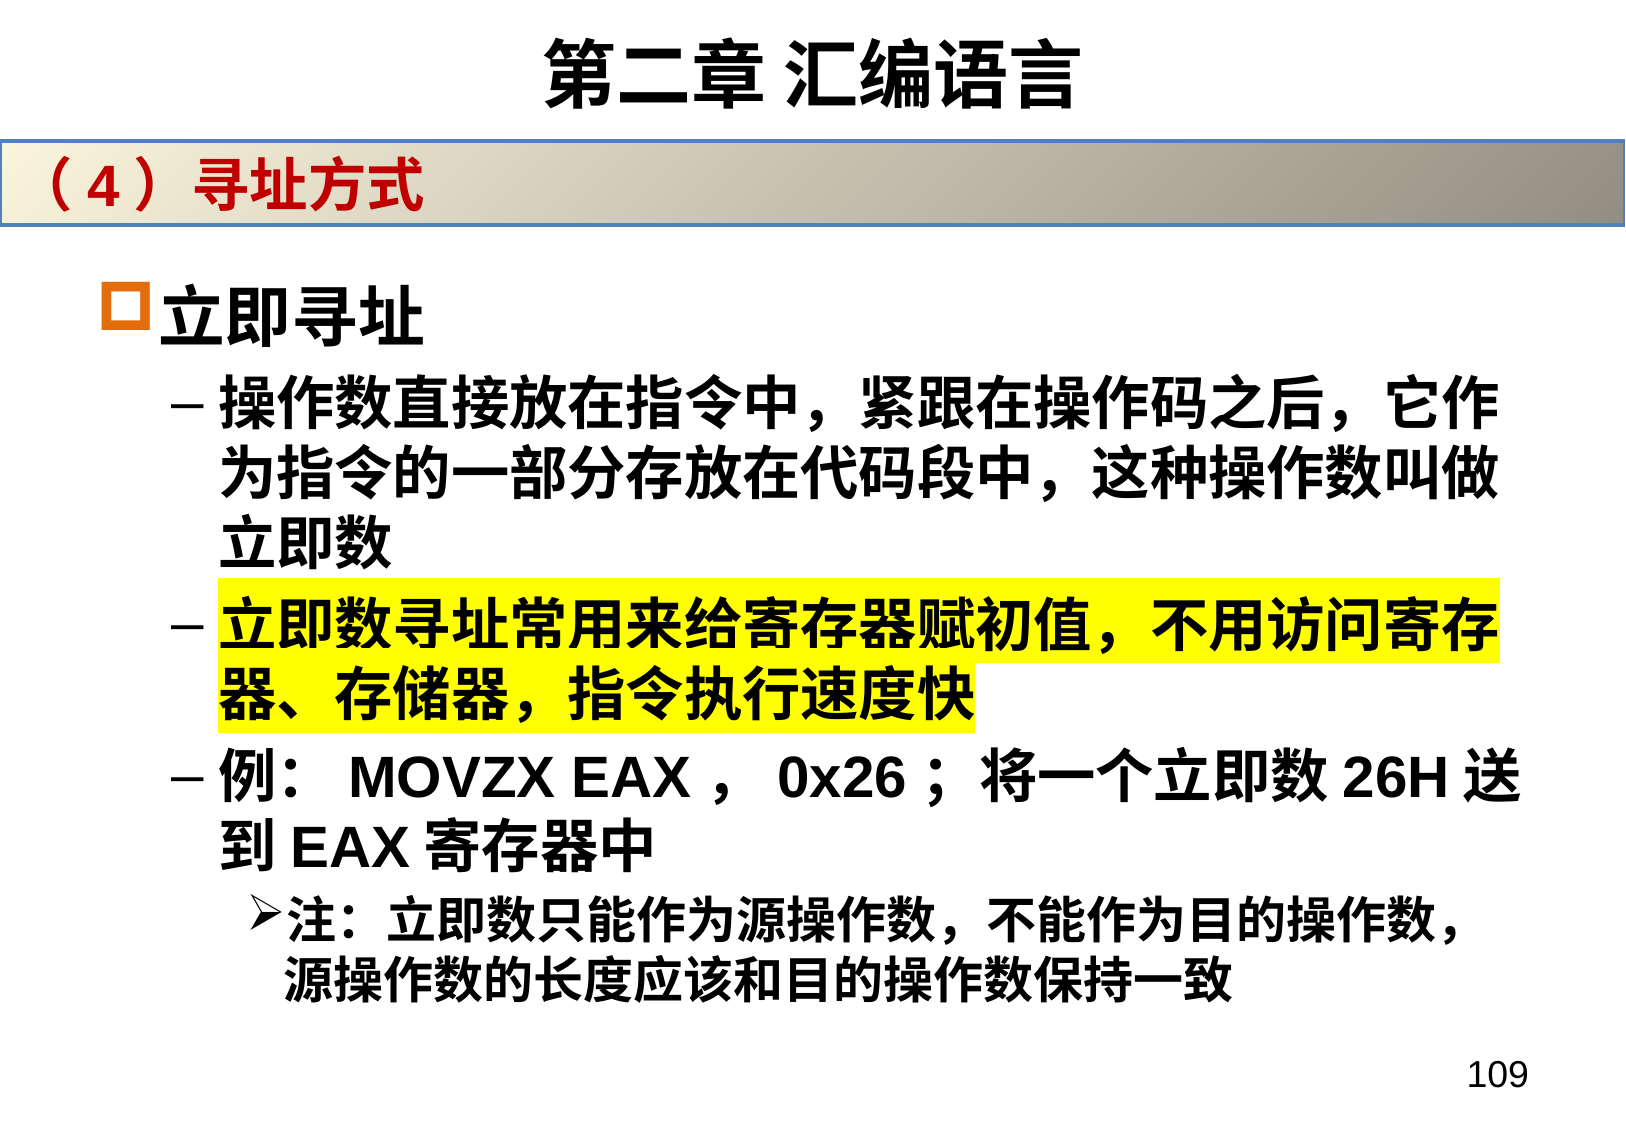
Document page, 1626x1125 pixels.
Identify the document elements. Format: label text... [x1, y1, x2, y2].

text_box （4）寻址方式 [0, 139, 1625, 227]
list 立即寻址 操作数直接放在指令中，紧跟在操作码之后，它作为指令的一部分存放在代码段中，这种操作数叫做立即数 立即数寻址常用来给寄存器赋初值，不用访问寄存器、存储器，指令执行速度快 例：MOVZX EAX，0x26；将一个立即数26H送到EAX寄存器中 注：立即数只能作为源操作数，不能作为目的操作数，源操作数的长度应该和目的操作数保持一致 [81, 267, 1544, 1071]
title 第二章 汇编语言 [81, 19, 1544, 126]
slide_number 109 [1164, 1042, 1544, 1103]
